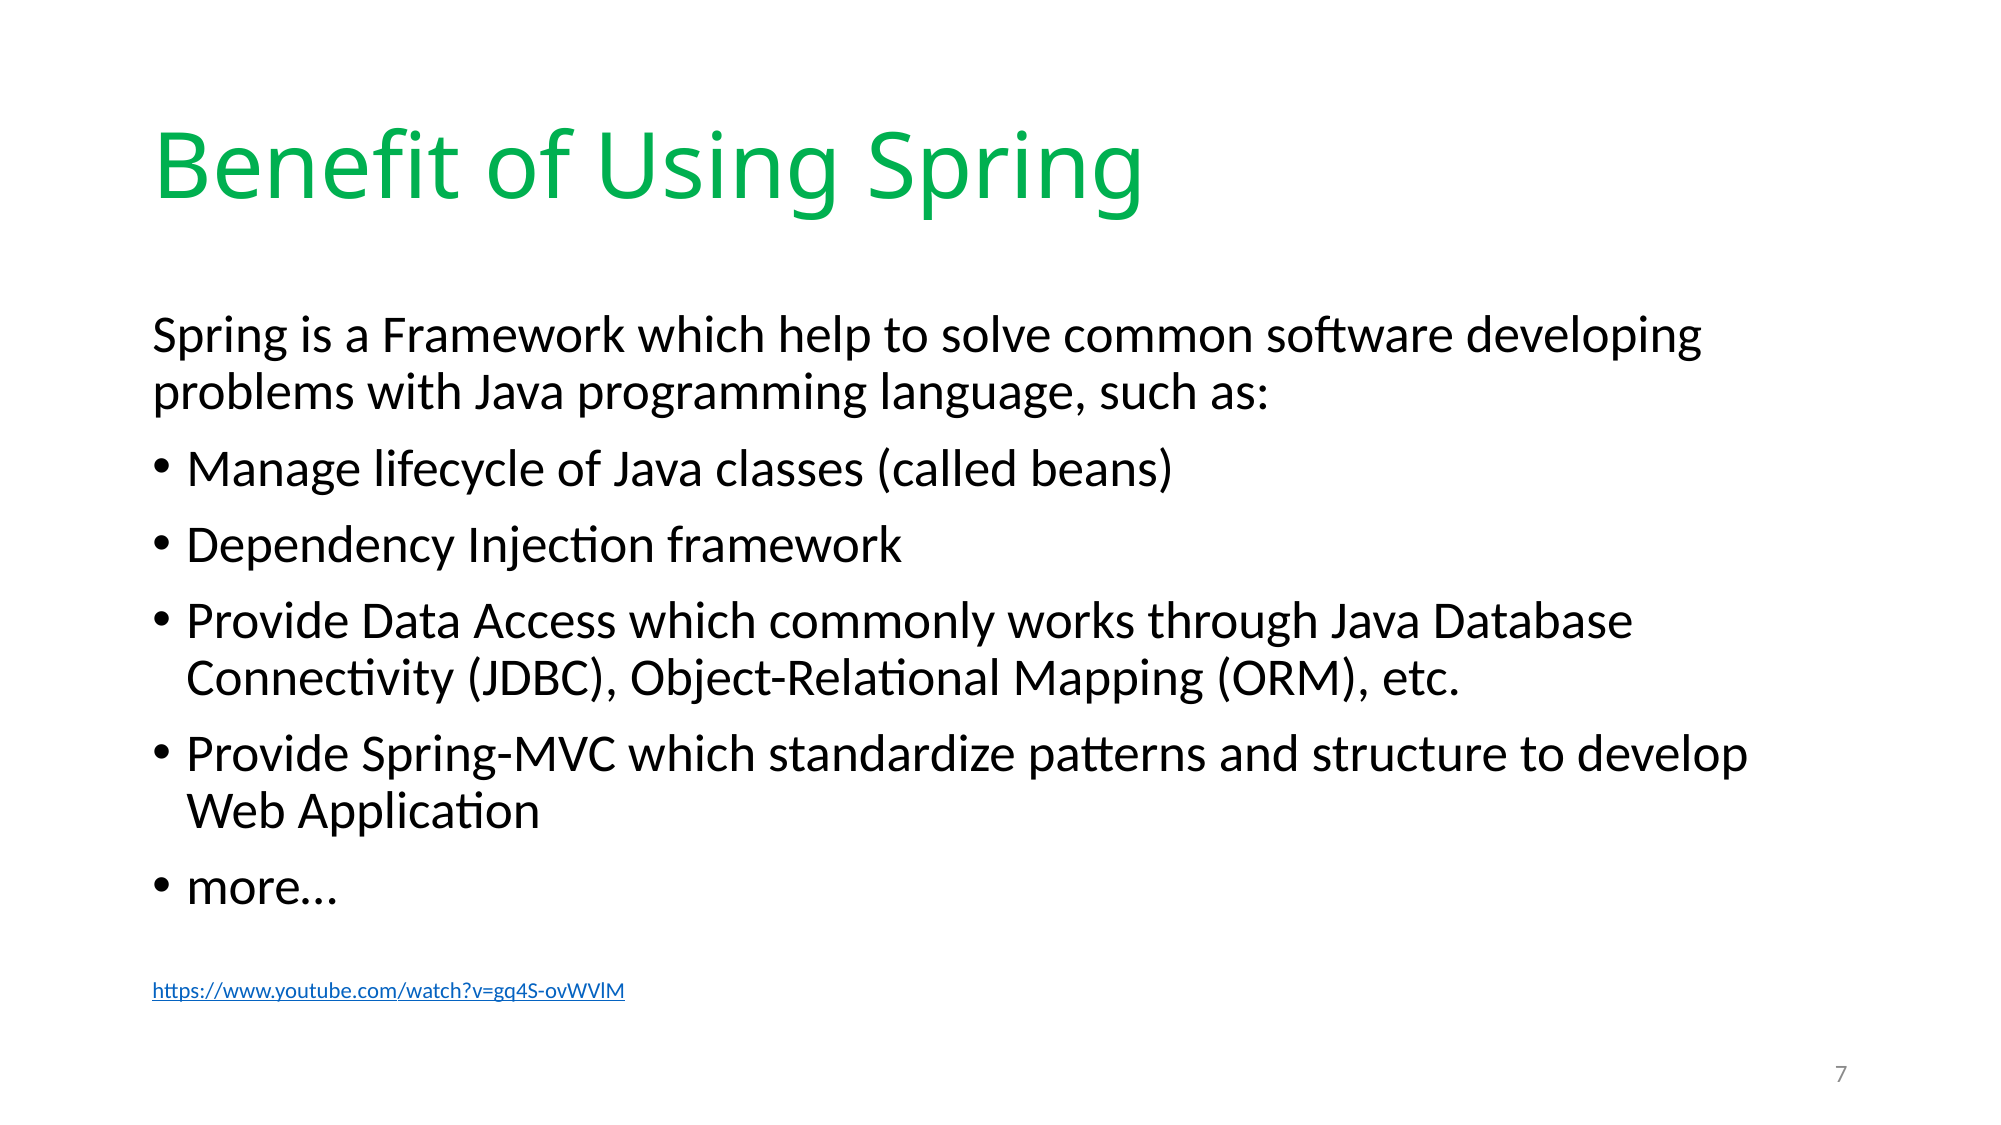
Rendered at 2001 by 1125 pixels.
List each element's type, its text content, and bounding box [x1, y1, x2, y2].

slide_number 7 [1412, 1042, 1863, 1103]
title Benefit of Using Spring [137, 59, 1863, 278]
list Spring is a Framework which help to solve common software developing problems with Java programming language, such as: Manage lifecycle of Java classes (called beans) Dependency Injection framework Provide Data Access which commonly works through Java Database Connectivity (JDBC), Object-Relational Mapping (ORM), etc. Provide Spring-MVC which standardize patterns and structure to develop Web Application more… https://www.youtube.com/watch?v=gq4S-ovWVlM [137, 299, 1863, 1014]
